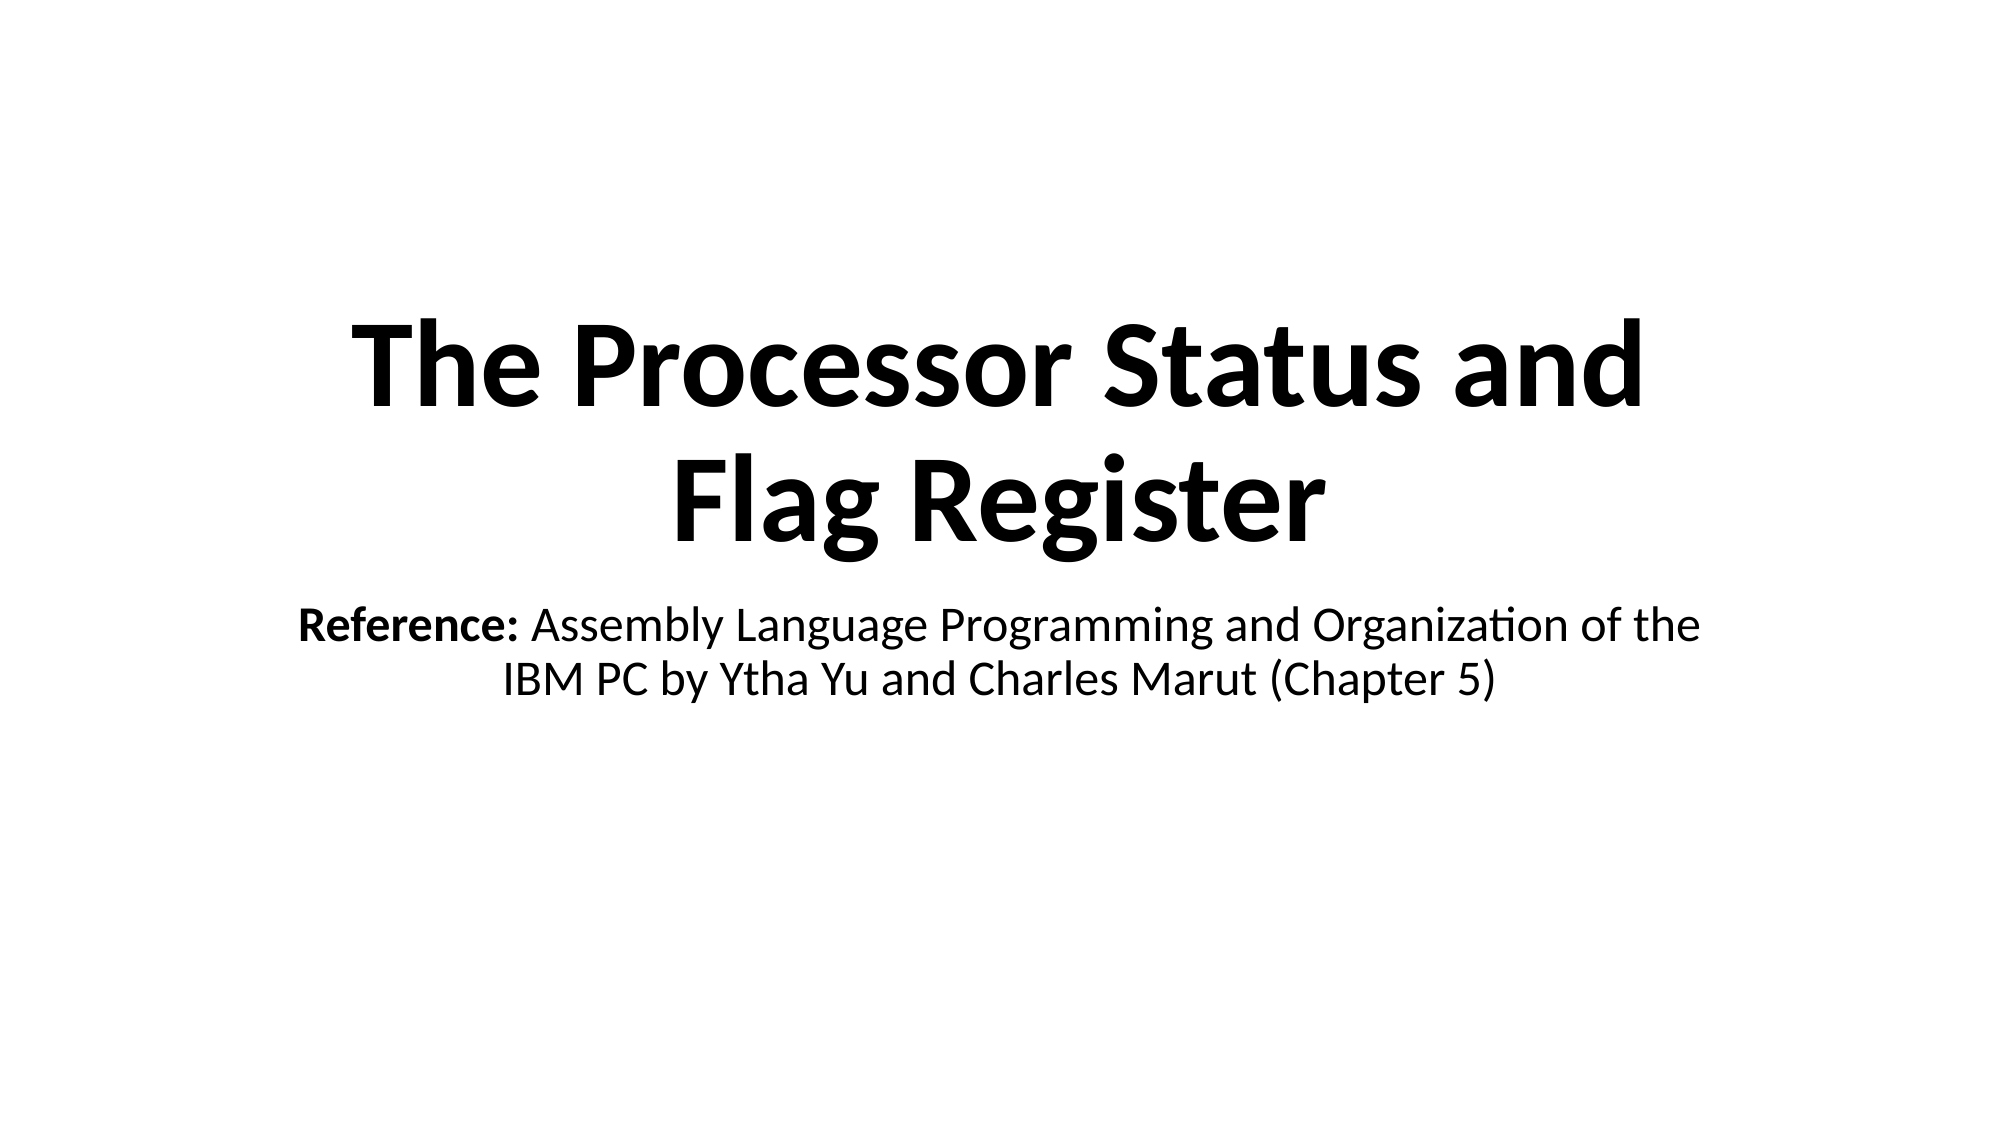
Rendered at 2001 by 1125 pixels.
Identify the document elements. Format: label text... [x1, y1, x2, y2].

title The Processor Status and Flag Register [249, 184, 1750, 576]
subtitle Reference: Assembly Language Programming and Organization of the IBM PC by Ytha Yu and Charles Marut (Chapter 5) [249, 590, 1750, 863]
